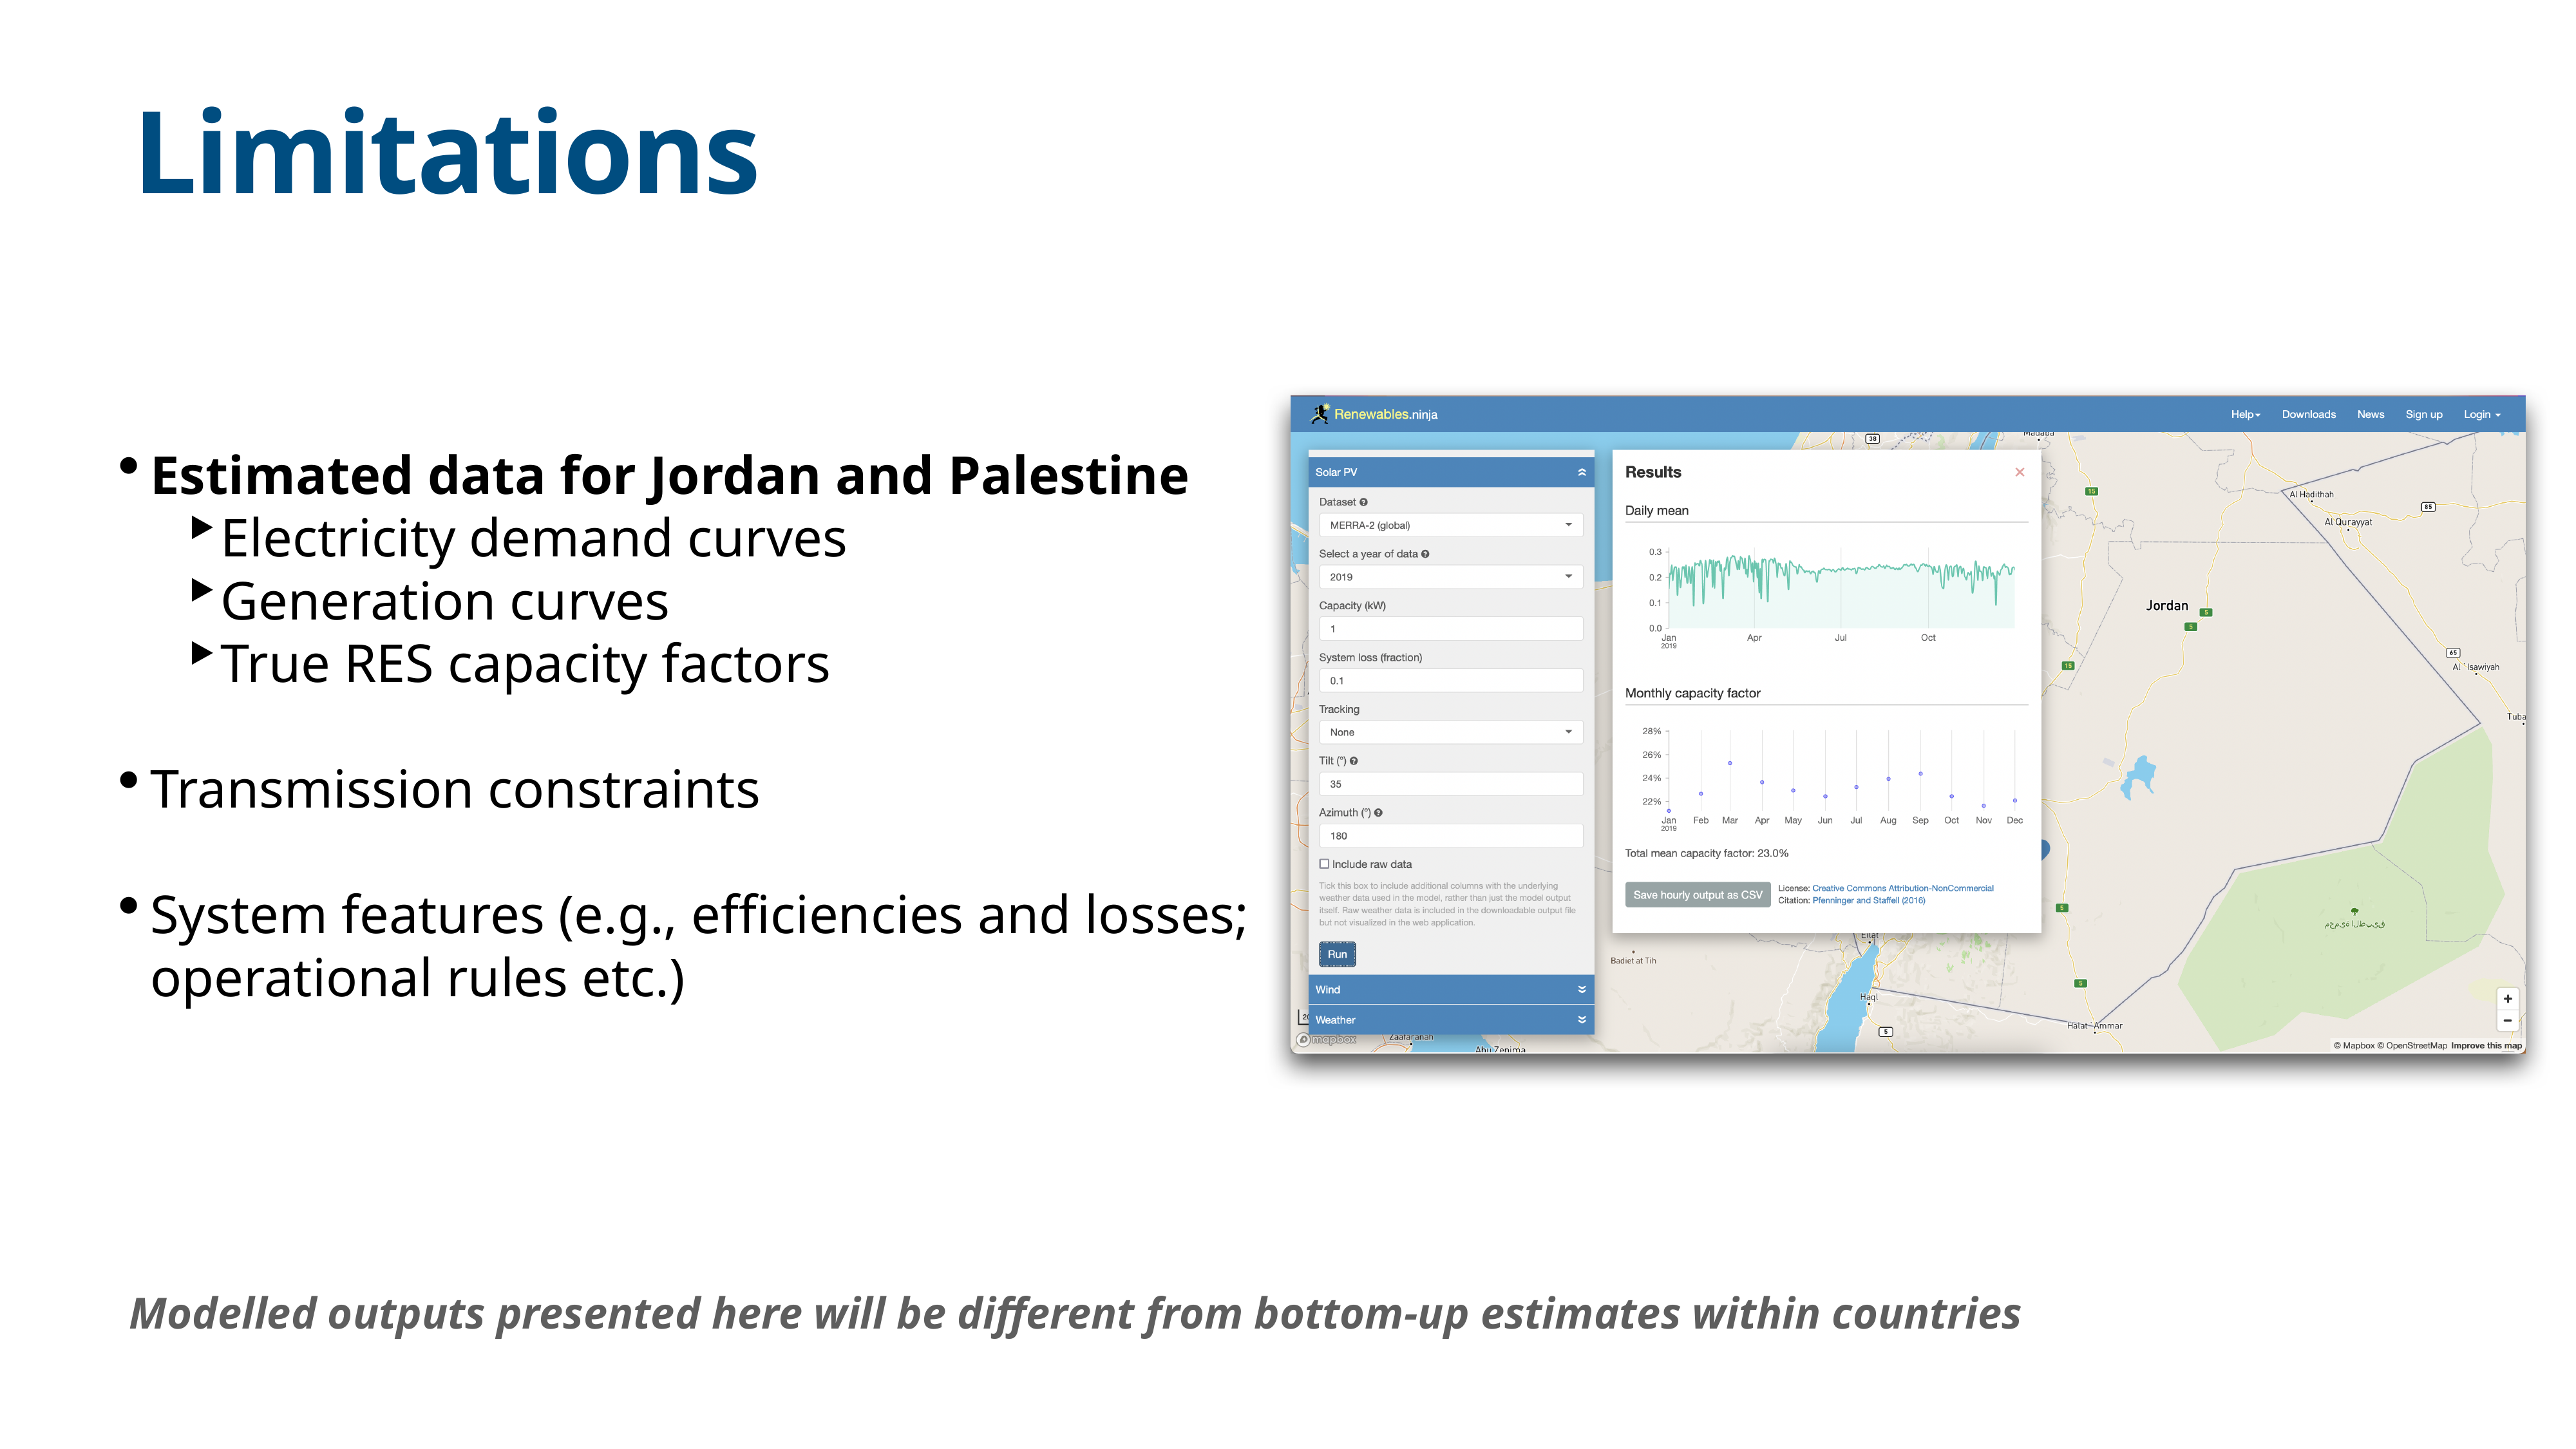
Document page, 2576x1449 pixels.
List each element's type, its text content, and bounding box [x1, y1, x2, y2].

text_box Estimated data for Jordan and Palestine Electricity demand curves Generation curves True RES capacity factors Transmission constraints System features (e.g., efficiencies and losses; operational rules etc.) [113, 436, 1291, 1012]
picture [1291, 395, 2526, 1054]
text_box Modelled outputs presented here will be different from bottom-up estimates within countries [124, 1280, 2175, 1343]
title Limitations [127, 100, 2449, 253]
